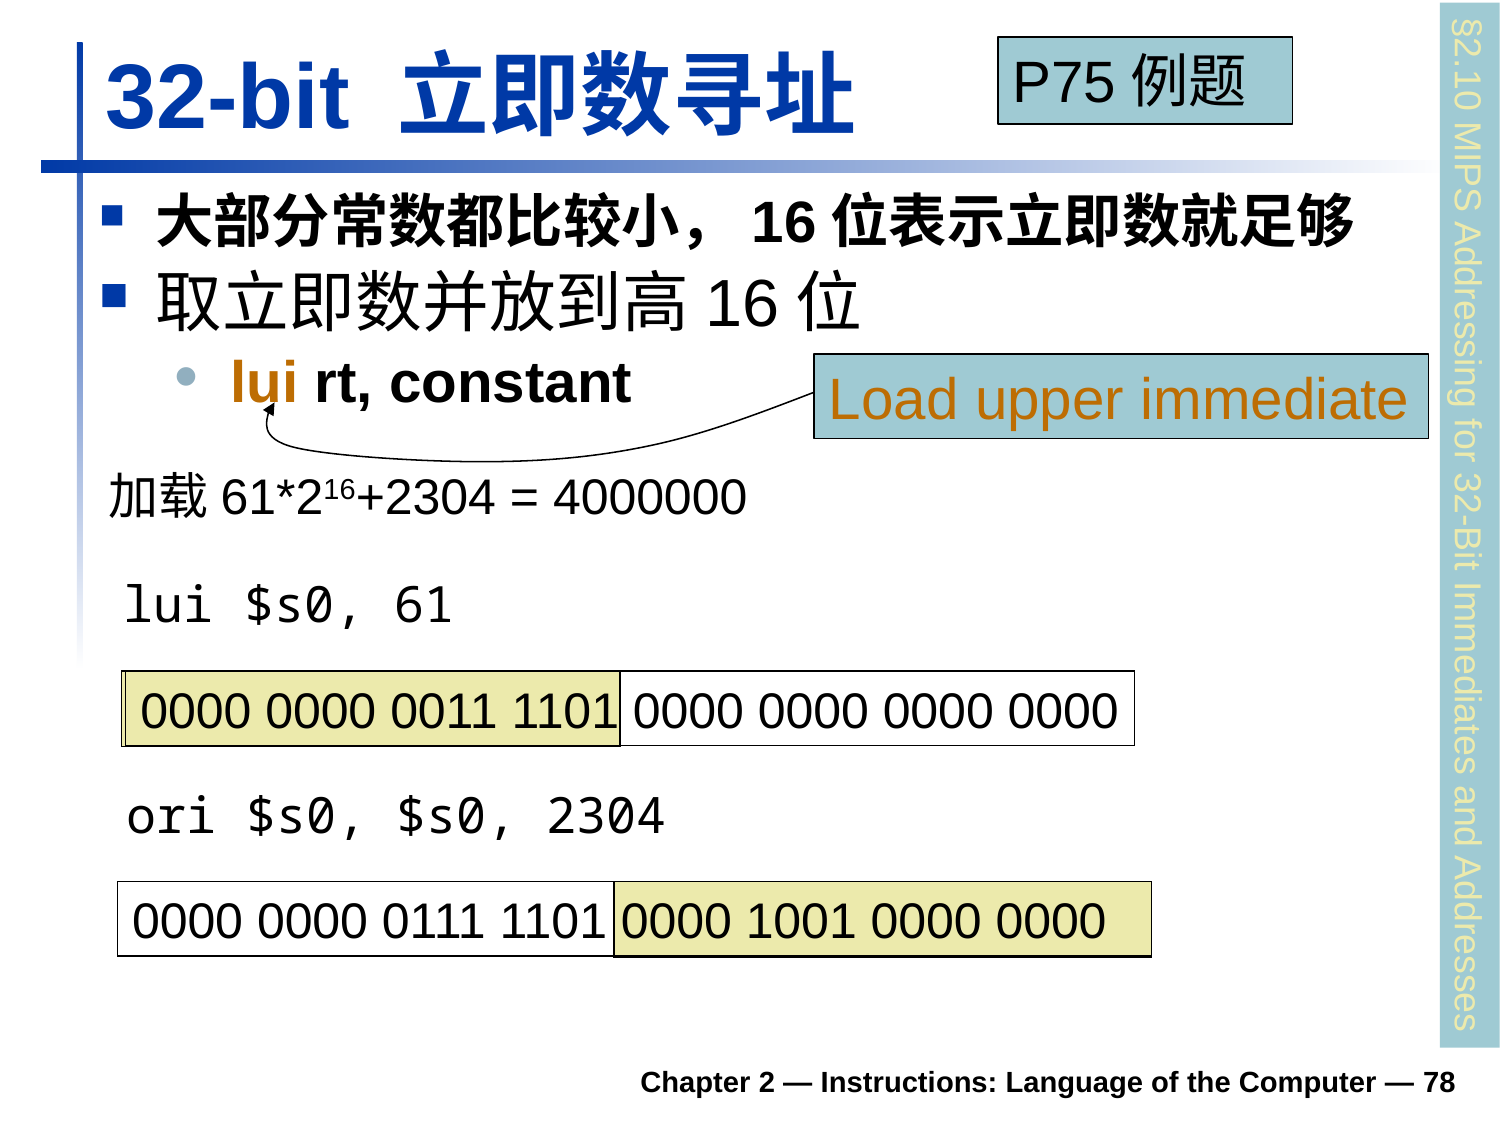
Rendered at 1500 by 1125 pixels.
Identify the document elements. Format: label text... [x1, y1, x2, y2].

footer Chapter 2 — Instructions: Language of the Computer — 78 [277, 1046, 1471, 1106]
text_box ori $s0, $s0, 2304 [111, 776, 681, 852]
text_box 加载61*216+2304 = 4000000 [93, 456, 763, 532]
text_box 0000 0000 0011 1101 0000 0000 0000 0000 [125, 670, 1135, 746]
text_box 0000 0000 0111 1101 0000 1001 0000 0000 [117, 881, 1152, 957]
text_box [121, 670, 621, 747]
list 大部分常数都比较小，16位表示立即数就足够 取立即数并放到高16位 lui rt, constant [83, 184, 1439, 434]
text_box Load upper immediate [814, 353, 1429, 439]
text_box lui $s0, 61 [109, 565, 469, 641]
text_box [262, 392, 815, 462]
text_box P75例题 [998, 37, 1293, 124]
text_box §2.10 MIPS Addressing for 32-Bit Immediates and Addresses [1439, 2, 1500, 1048]
title 32-bit 立即数寻址 [90, 0, 1446, 156]
